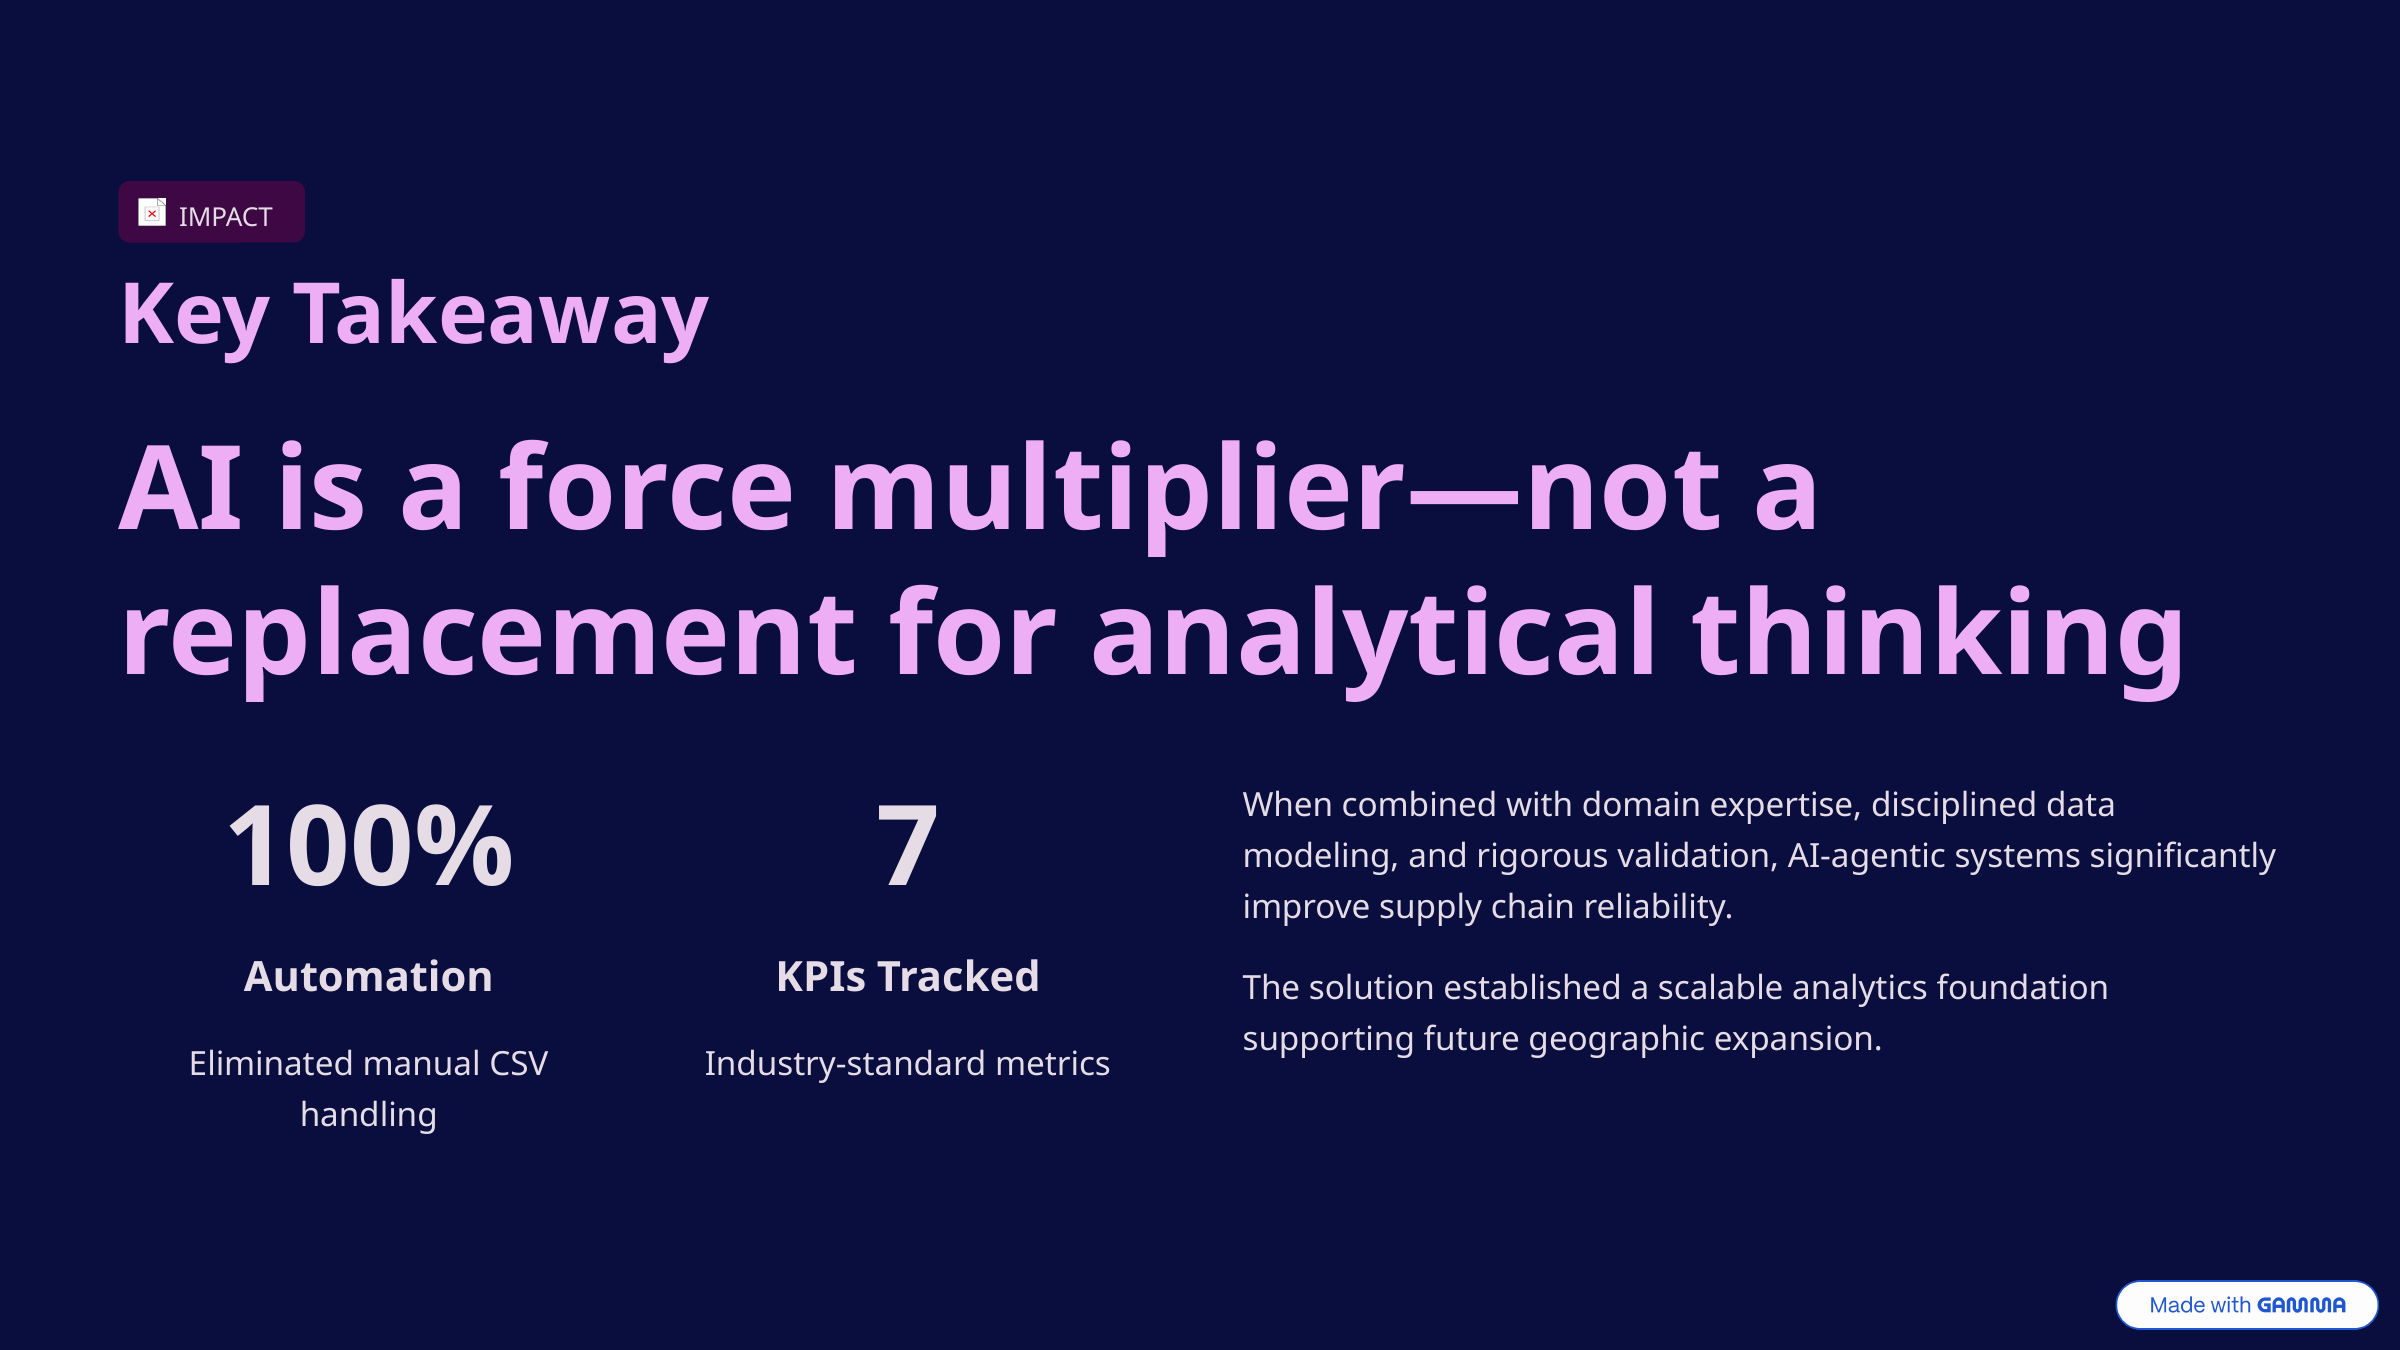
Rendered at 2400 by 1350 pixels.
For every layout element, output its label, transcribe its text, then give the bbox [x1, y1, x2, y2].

text_box Key Takeaway [118, 254, 964, 361]
text_box KPIs Tracked [696, 947, 1120, 1001]
text_box IMPACT [179, 191, 285, 233]
text_box 7 [657, 795, 1159, 908]
text_box Eliminated manual CSV handling [118, 1031, 620, 1135]
text_box [118, 180, 306, 243]
picture [2106, 1271, 2389, 1339]
text_box AI is a force multiplier—not a replacement for analytical thinking [118, 406, 2282, 699]
text_box Industry-standard metrics [657, 1031, 1159, 1083]
text_box 100% [118, 795, 620, 908]
text_box When combined with domain expertise, disciplined data modeling, and rigorous validation, AI-agentic systems significantly improve supply chain reliability. [1242, 772, 2283, 927]
text_box The solution established a scalable analytics foundation supporting future geographic expansion. [1242, 954, 2283, 1059]
text_box Automation [157, 947, 581, 1001]
picture [138, 198, 166, 226]
